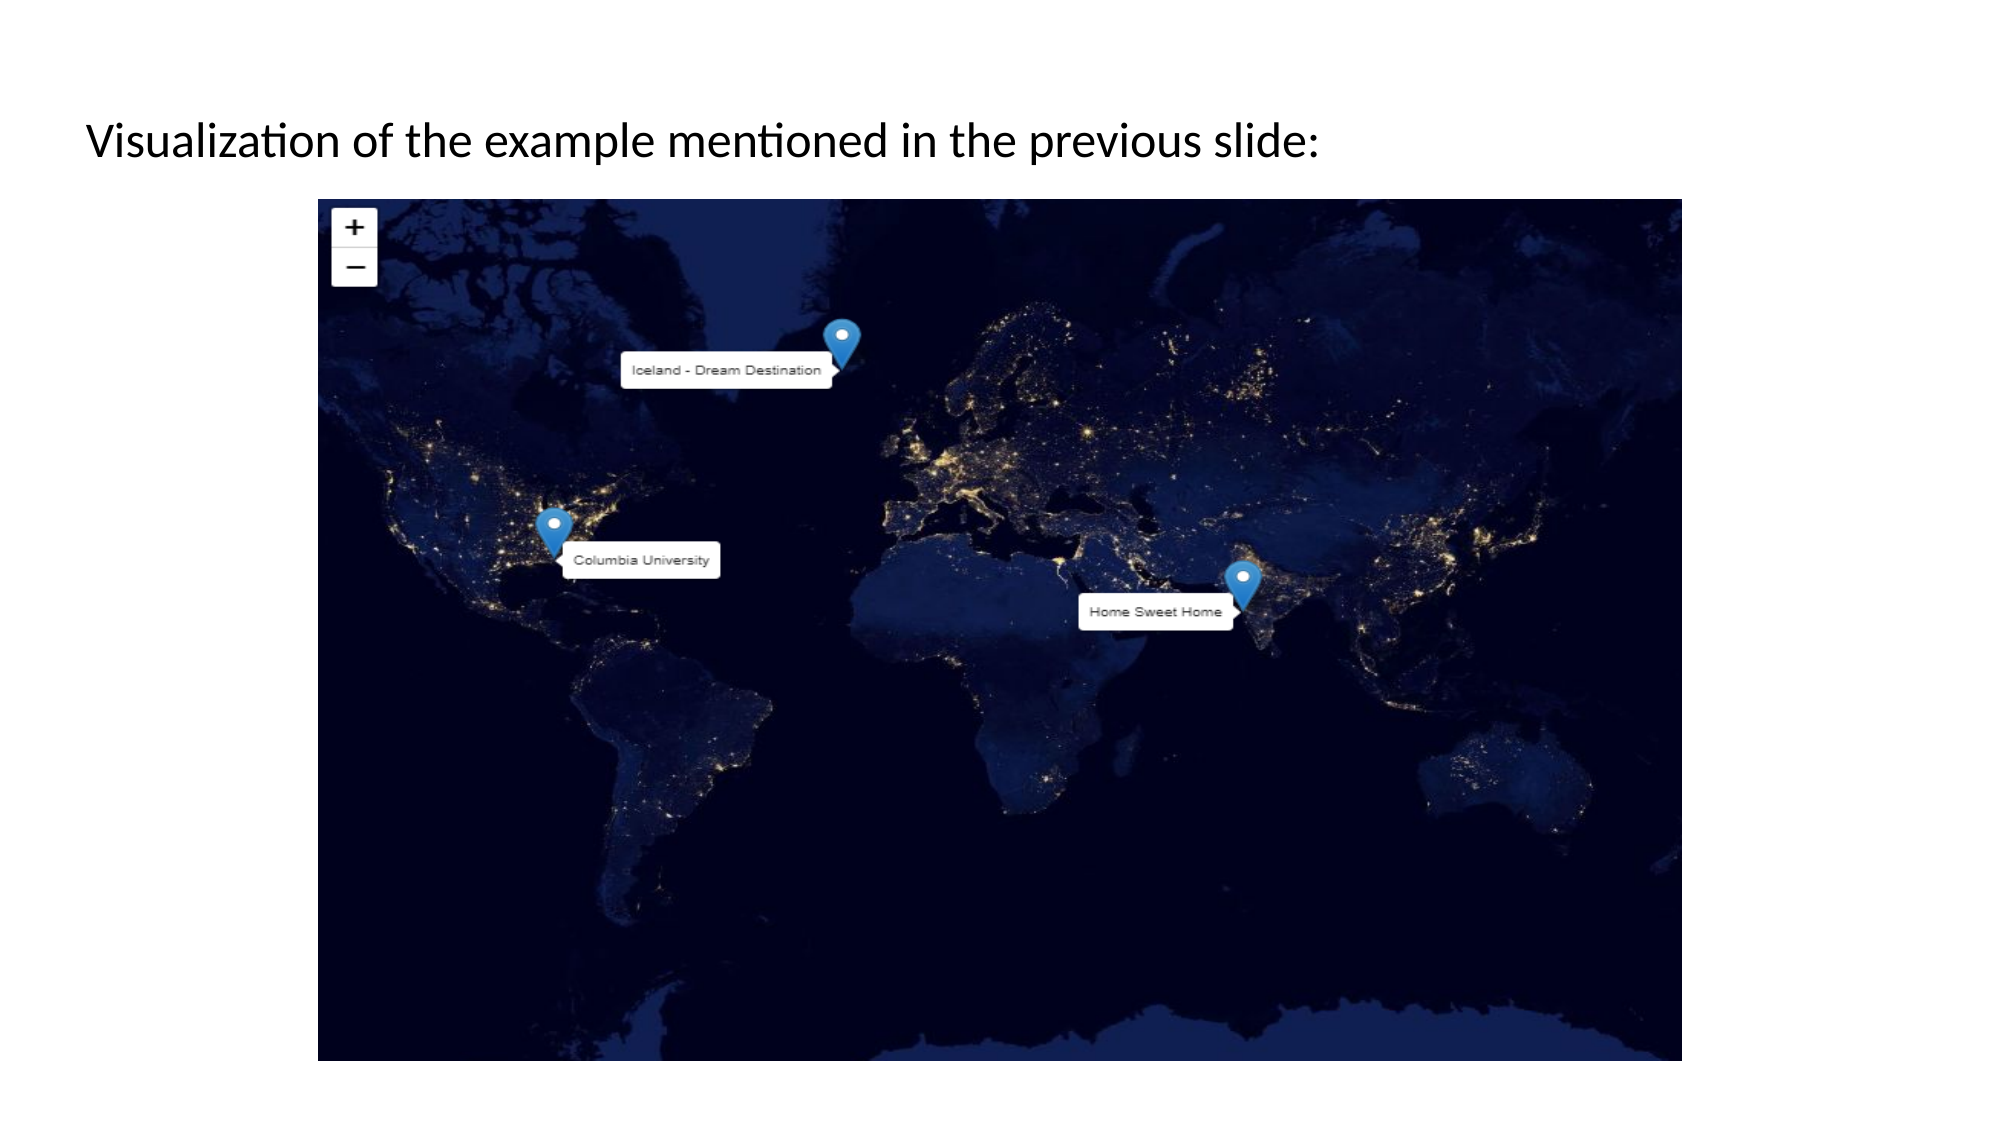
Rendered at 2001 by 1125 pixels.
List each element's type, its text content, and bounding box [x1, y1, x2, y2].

text_box Visualization of the example mentioned in the previous slide: [71, 100, 1354, 176]
picture [318, 199, 1682, 1061]
